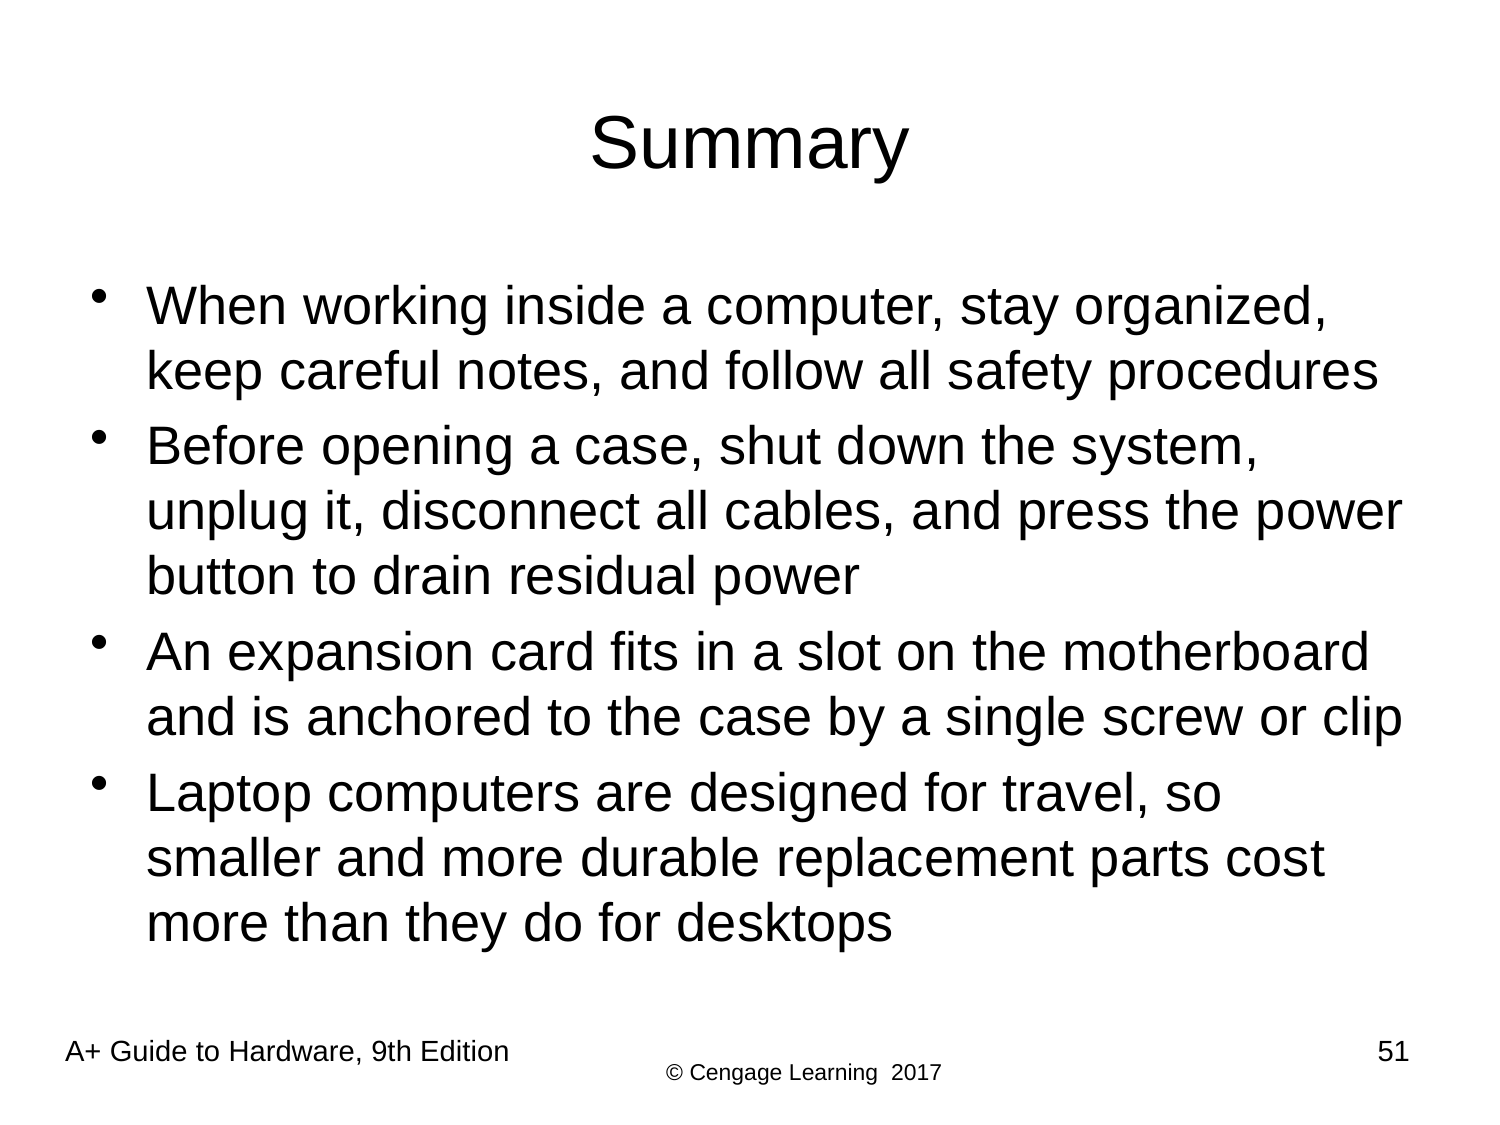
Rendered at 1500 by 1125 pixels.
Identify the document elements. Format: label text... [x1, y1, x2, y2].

footer A+ Guide to Hardware, 9th Edition [49, 1024, 551, 1104]
list When working inside a computer, stay organized, keep careful notes, and follow all safety procedures Before opening a case, shut down the system, unplug it, disconnect all cables, and press the power button to drain residual power An expansion card fits in a slot on the motherboard and is anchored to the case by a single screw or clip Laptop computers are designed for travel, so smaller and more durable replacement parts cost more than they do for desktops [75, 262, 1425, 1005]
title Summary [75, 45, 1425, 233]
slide_number 51 [1074, 1024, 1426, 1103]
